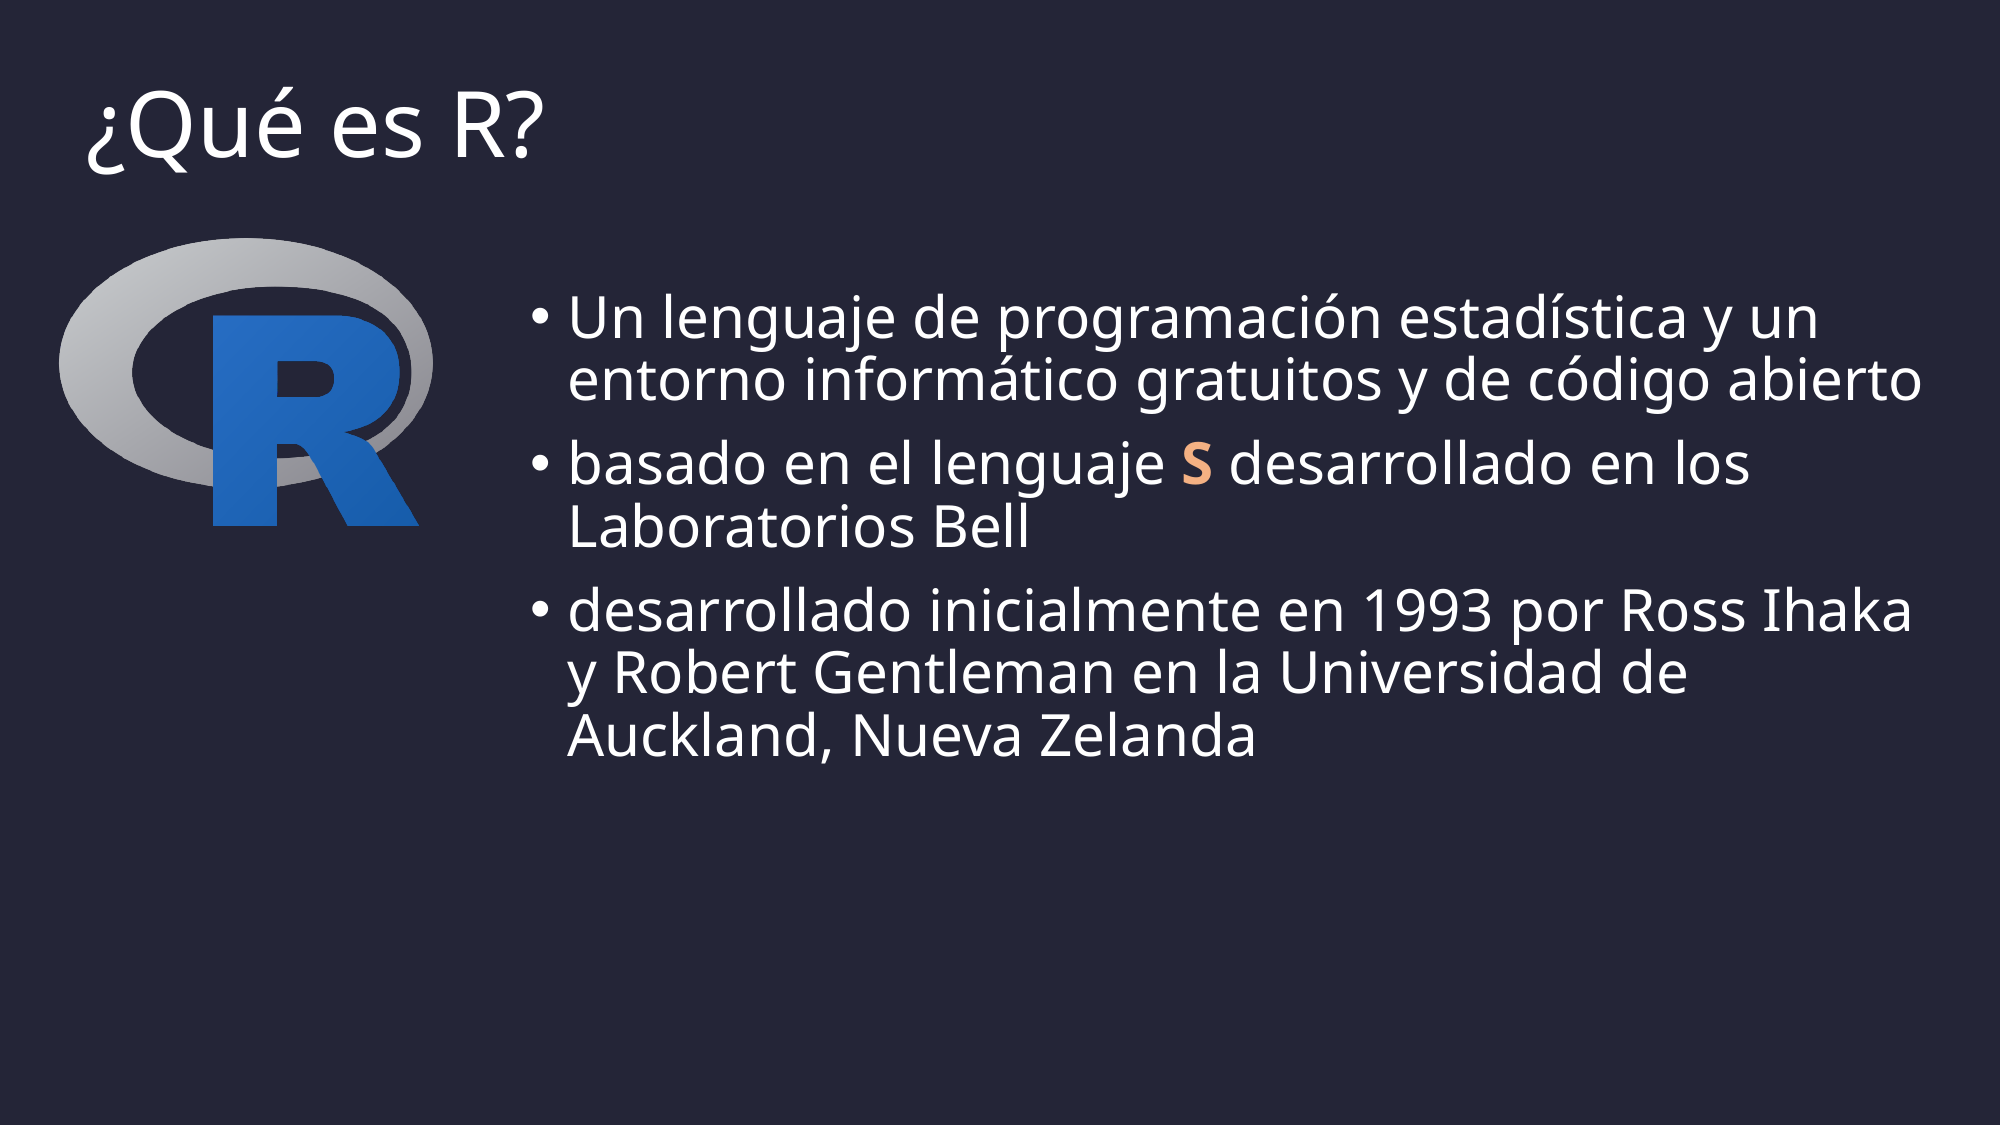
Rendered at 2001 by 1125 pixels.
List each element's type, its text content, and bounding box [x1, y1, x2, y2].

title ¿Qué es R? [70, 18, 1796, 237]
picture [58, 236, 434, 527]
list Un lenguaje de programación estadística y un entorno informático gratuitos y de código abierto basado en el lenguaje S desarrollado en los Laboratorios Bell desarrollado inicialmente en 1993 por Ross Ihaka y Robert Gentleman en la Universidad de Auckland, Nueva Zelanda [515, 280, 1972, 1055]
